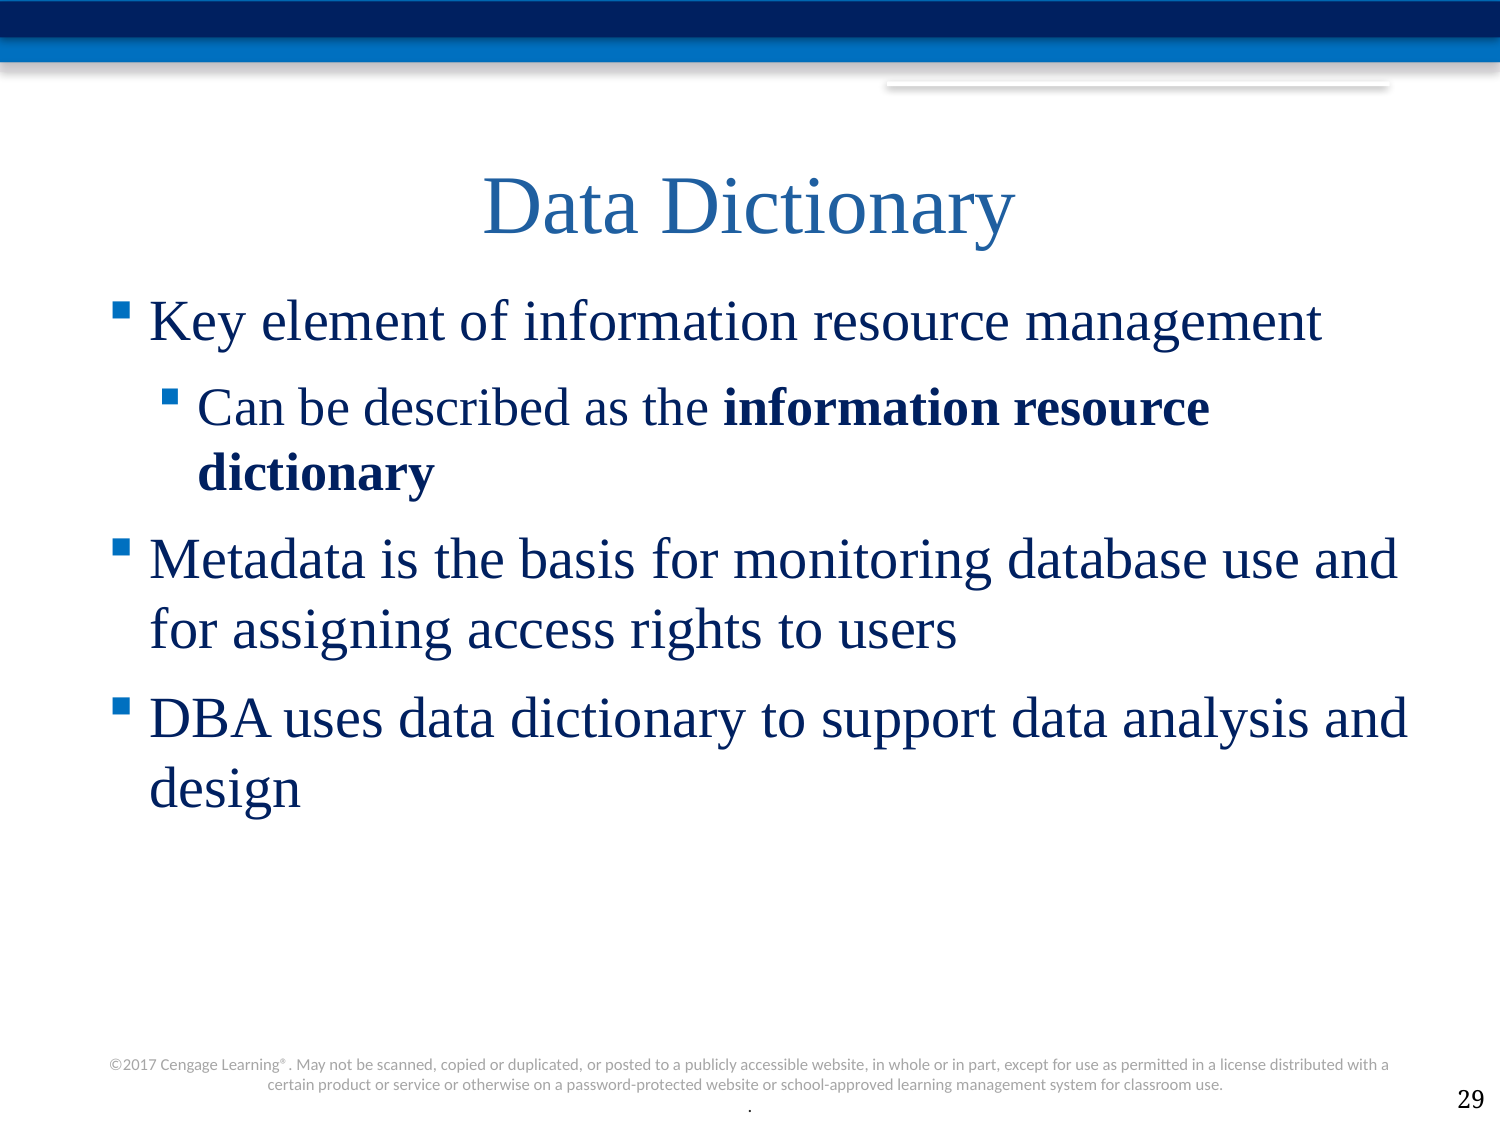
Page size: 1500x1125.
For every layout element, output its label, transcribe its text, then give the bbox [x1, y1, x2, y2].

list Key element of information resource management Can be described as the information resource dictionary Metadata is the basis for monitoring database use and for assigning access rights to users DBA uses data dictionary to support data analysis and design [75, 275, 1425, 928]
title Data Dictionary [75, 62, 1425, 238]
slide_number 29 [1425, 1074, 1500, 1125]
